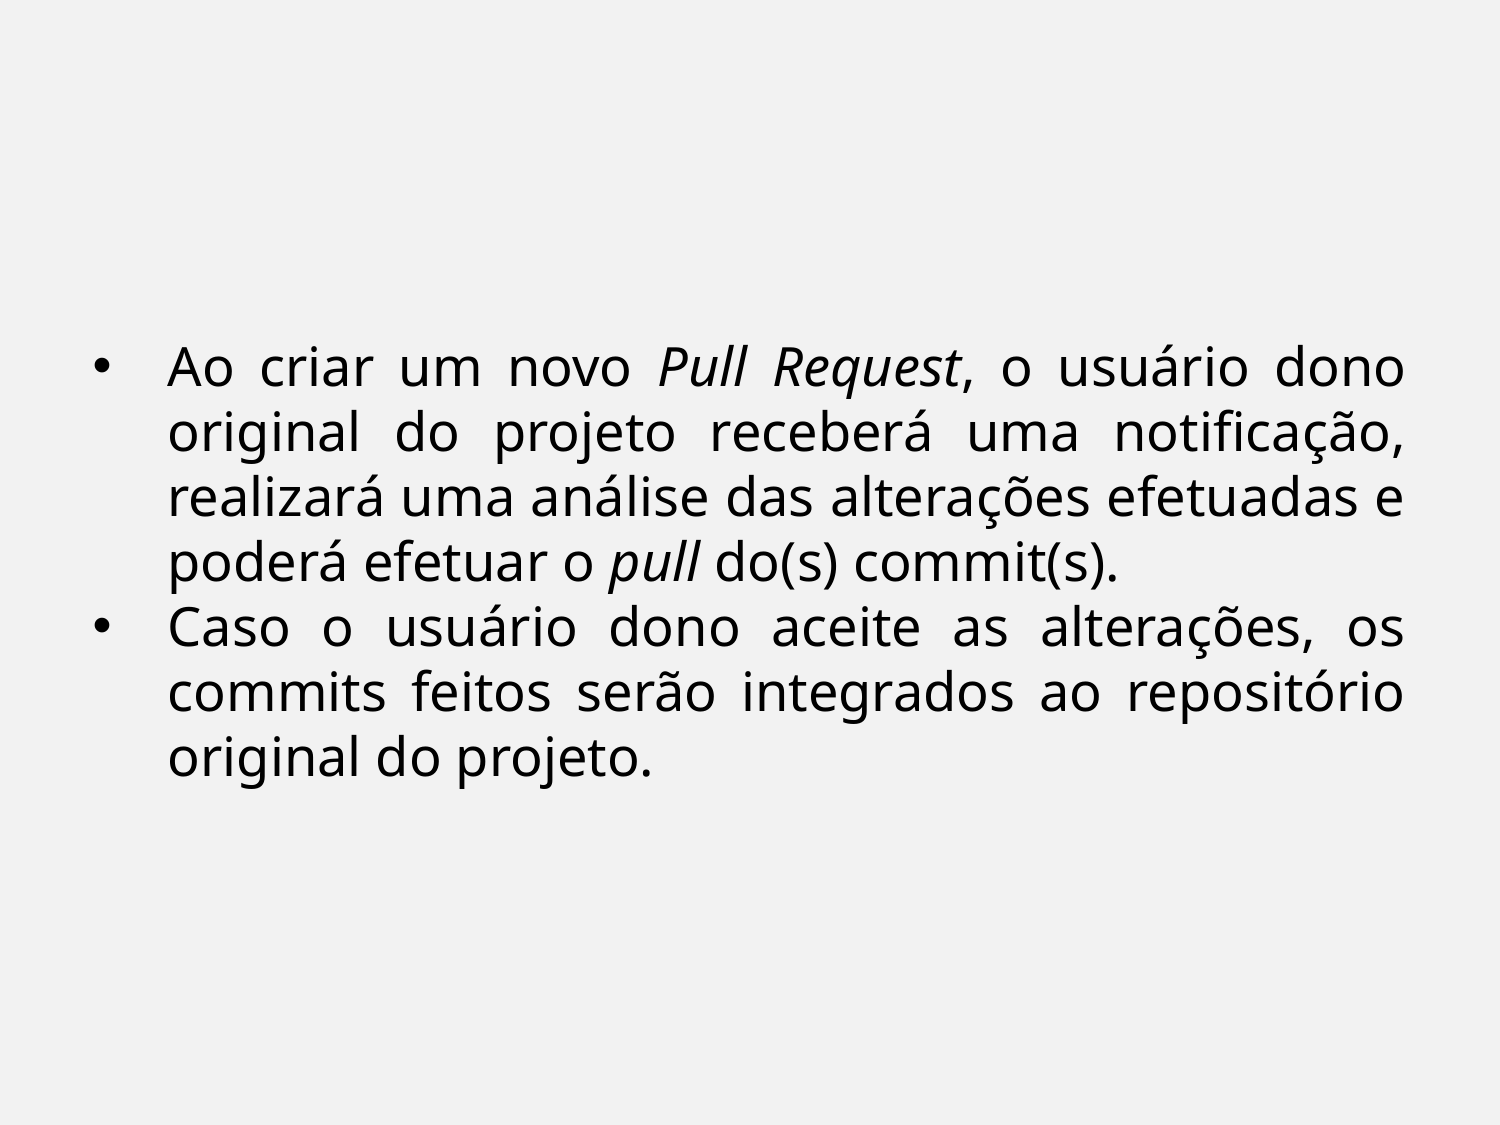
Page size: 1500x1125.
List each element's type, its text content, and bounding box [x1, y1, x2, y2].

text_box Ao criar um novo Pull Request, o usuário dono original do projeto receberá uma notificação, realizará uma análise das alterações efetuadas e poderá efetuar o pull do(s) commit(s). Caso o usuário dono aceite as alterações, os commits feitos serão integrados ao repositório original do projeto. [78, 325, 1422, 795]
